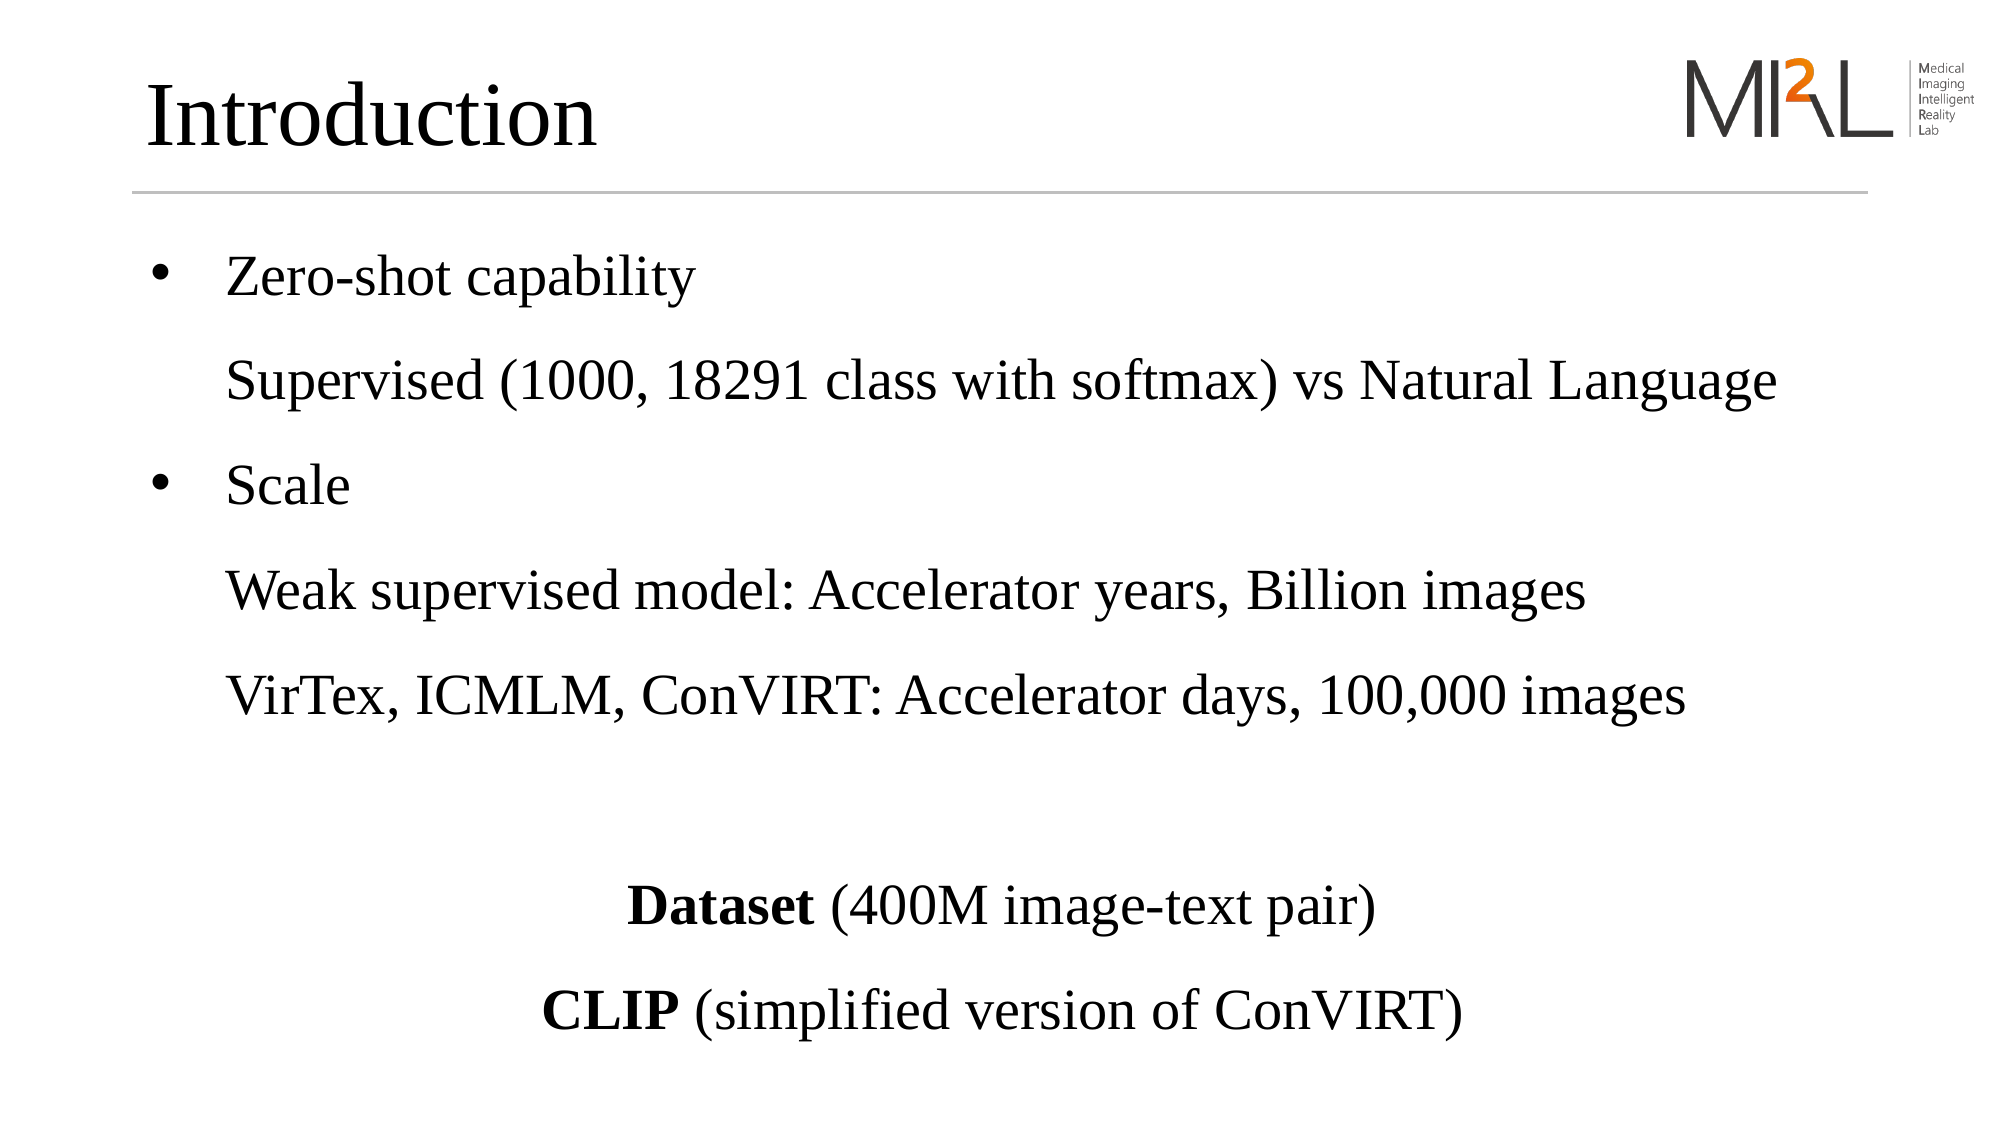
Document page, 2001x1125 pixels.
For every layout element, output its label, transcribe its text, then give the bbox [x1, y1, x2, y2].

text_box Zero-shot capability Supervised (1000, 18291 class with softmax) vs Natural Language Scale Weak supervised model: Accelerator years, Billion images VirTex, ICMLM, ConVIRT: Accelerator days, 100,000 images Dataset (400M image-text pair) CLIP (simplified version of ConVIRT) [135, 194, 1870, 1049]
picture [1687, 58, 1974, 137]
text_box Introduction [130, 46, 1868, 171]
